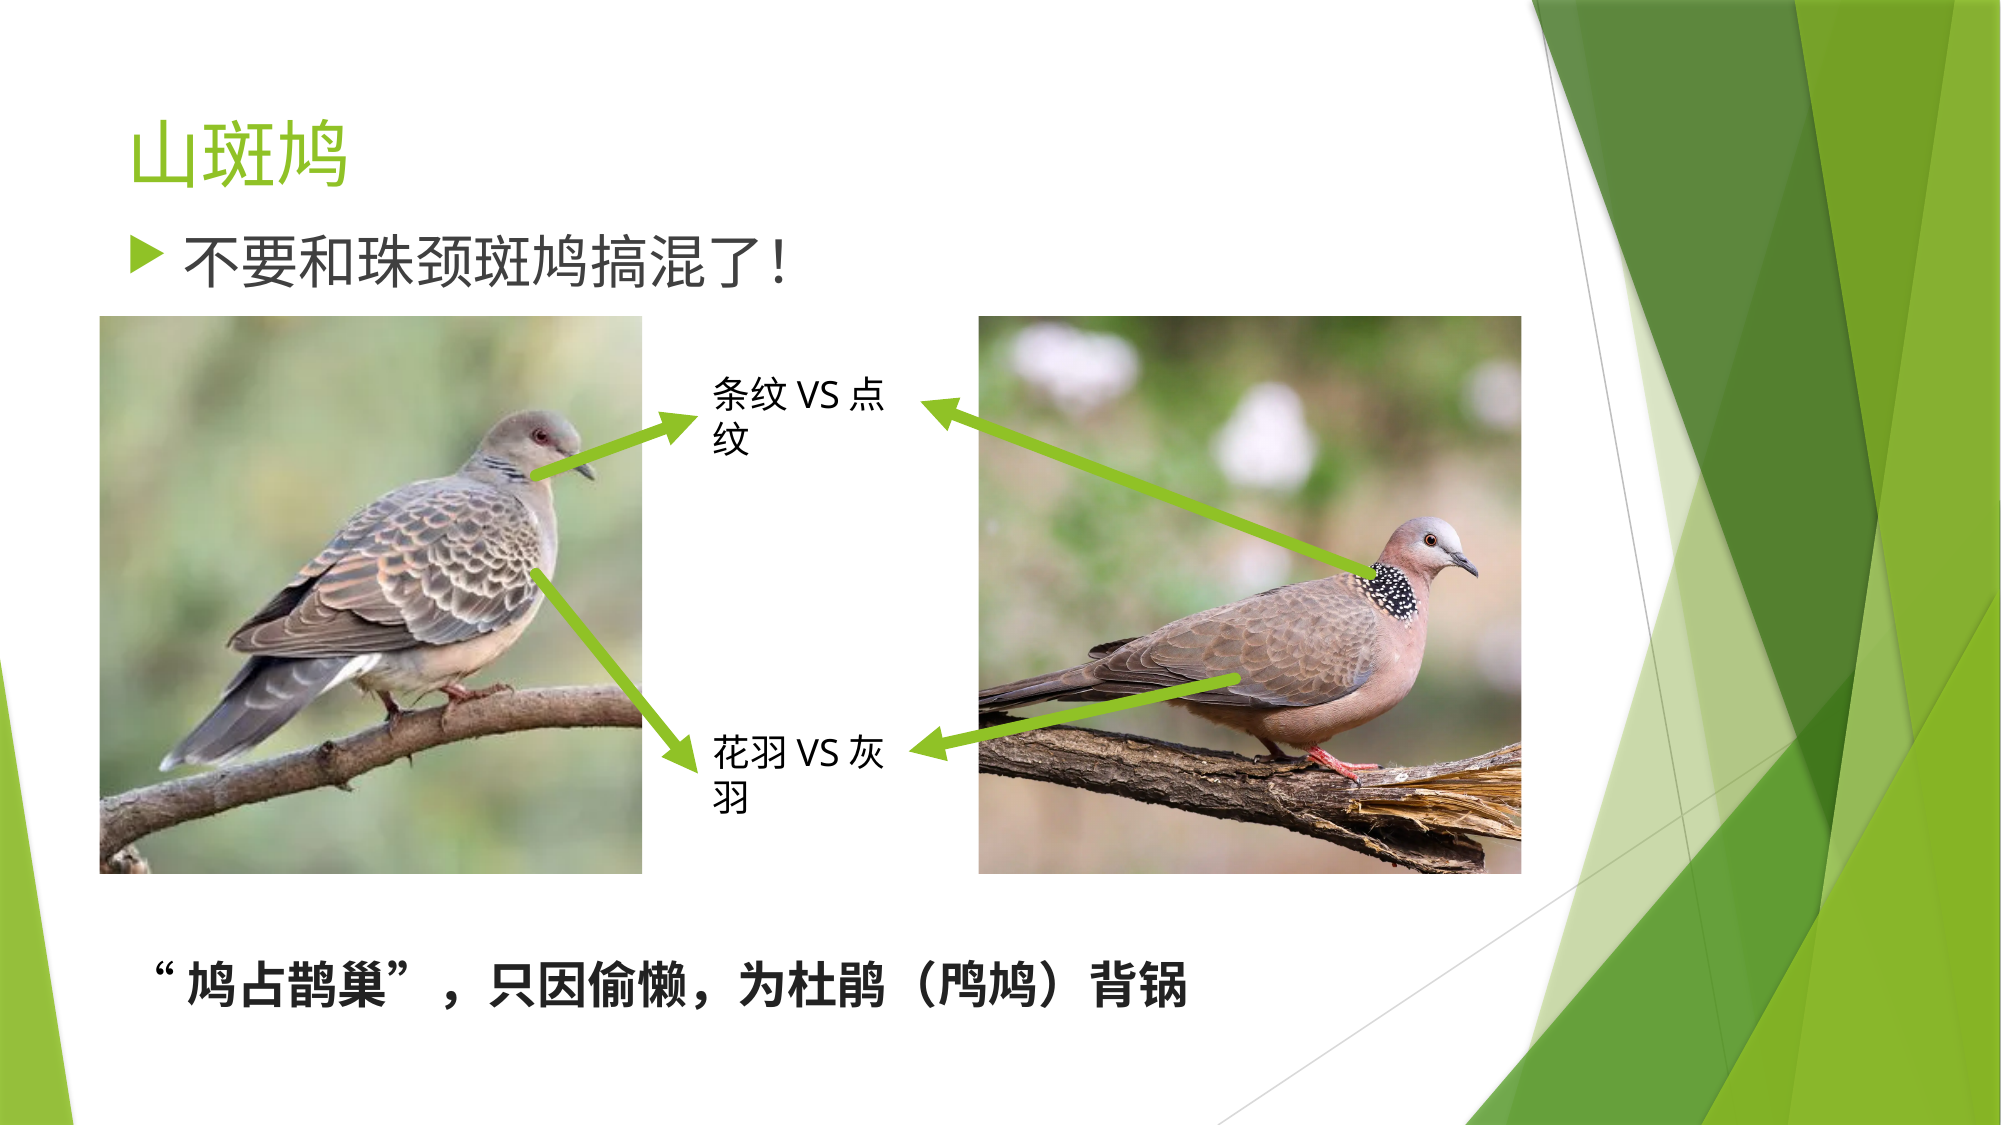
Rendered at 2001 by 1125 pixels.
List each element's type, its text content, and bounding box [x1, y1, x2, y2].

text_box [535, 573, 699, 752]
text_box 花羽VS灰羽 [697, 721, 930, 826]
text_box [535, 393, 699, 477]
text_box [919, 400, 1371, 575]
picture [98, 316, 643, 875]
list 不要和珠颈斑鸠搞混了！ [111, 218, 835, 317]
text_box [908, 678, 1236, 752]
text_box “鸠占鹊巢”，只因偷懒，为杜鹃（鸤鸠）背锅 [111, 946, 1309, 1022]
title 山斑鸠 [111, 99, 1522, 317]
text_box 条纹VS点纹 [698, 363, 931, 469]
picture [978, 316, 1522, 875]
